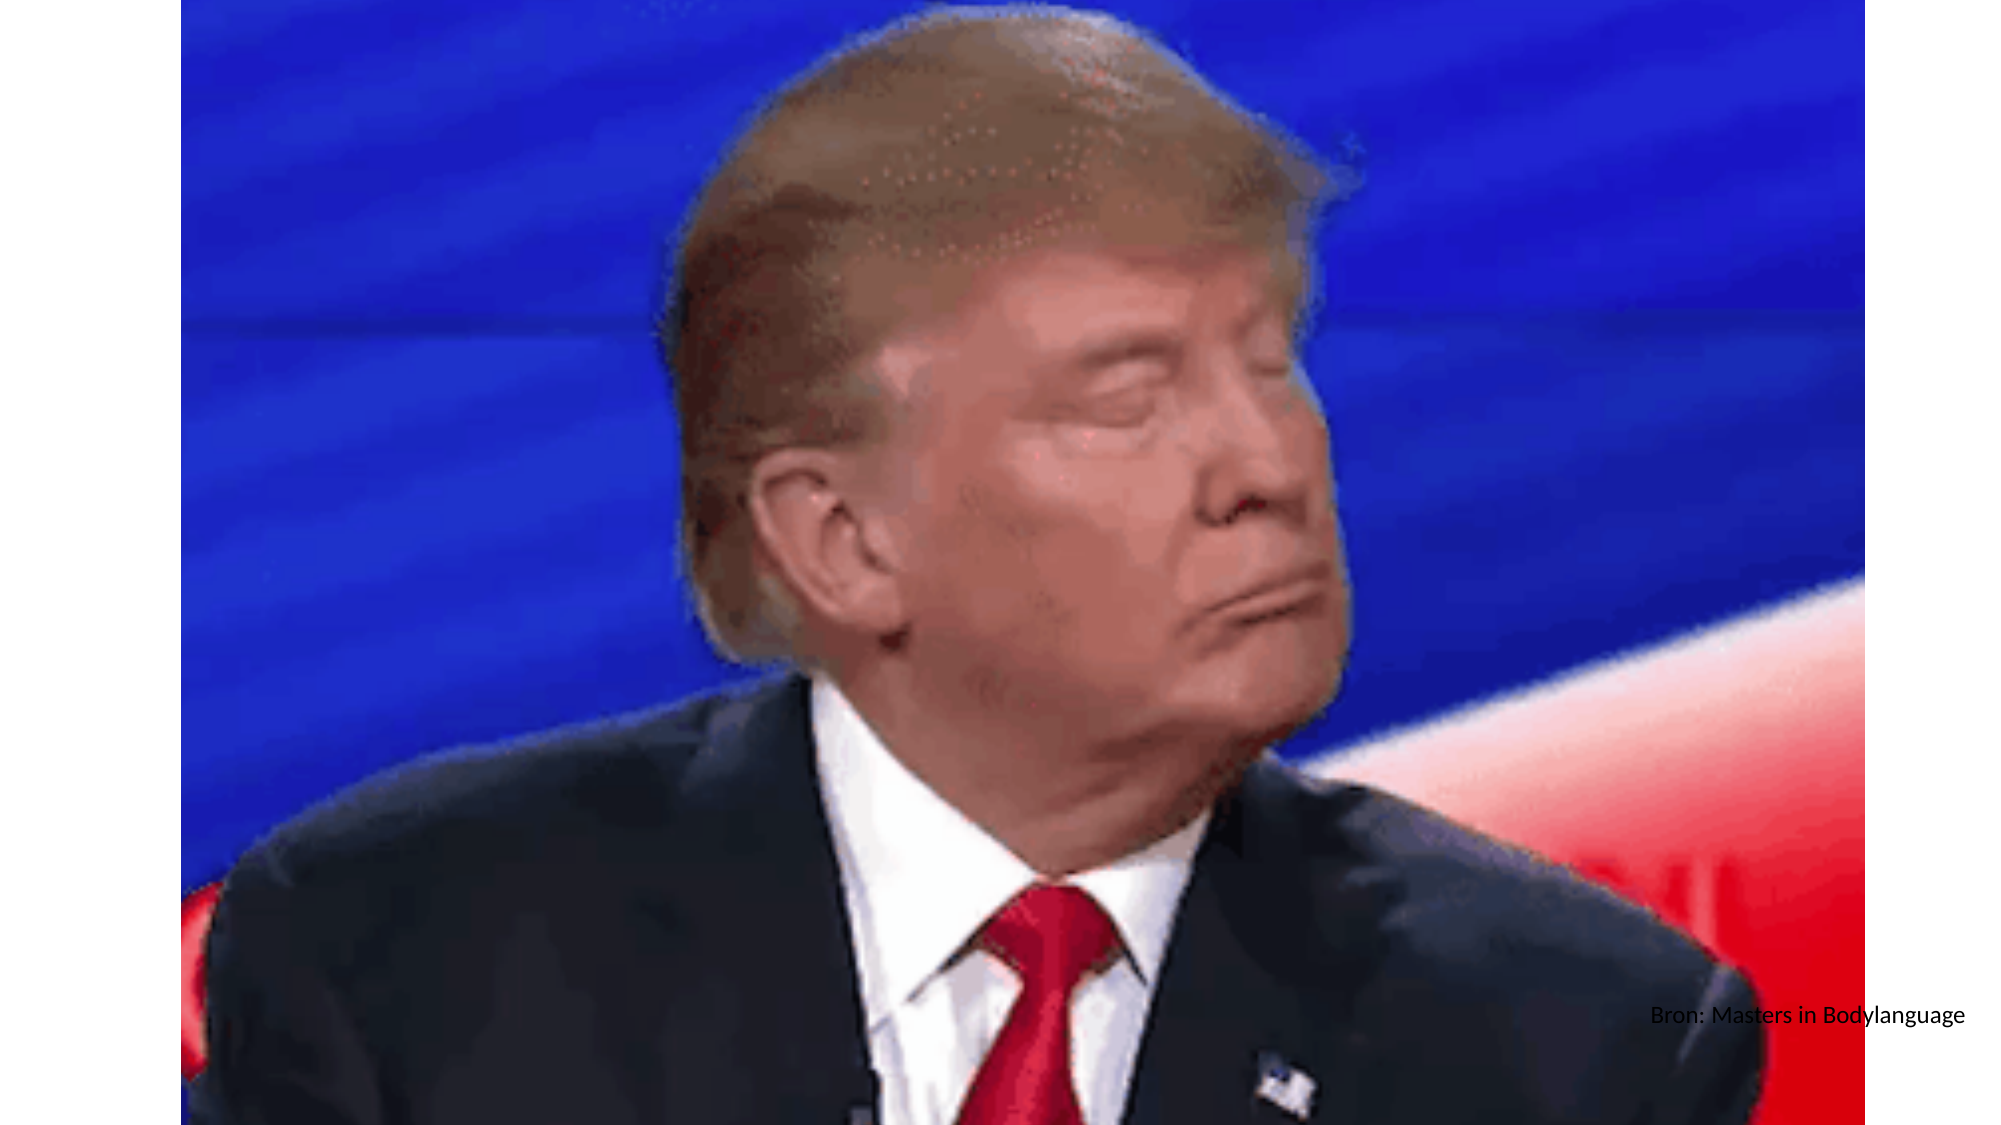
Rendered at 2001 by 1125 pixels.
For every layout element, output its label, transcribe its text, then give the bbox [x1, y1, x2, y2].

picture [181, 0, 1865, 1125]
text_box Bron: Masters in Bodylanguage [1865, 991, 1982, 1036]
